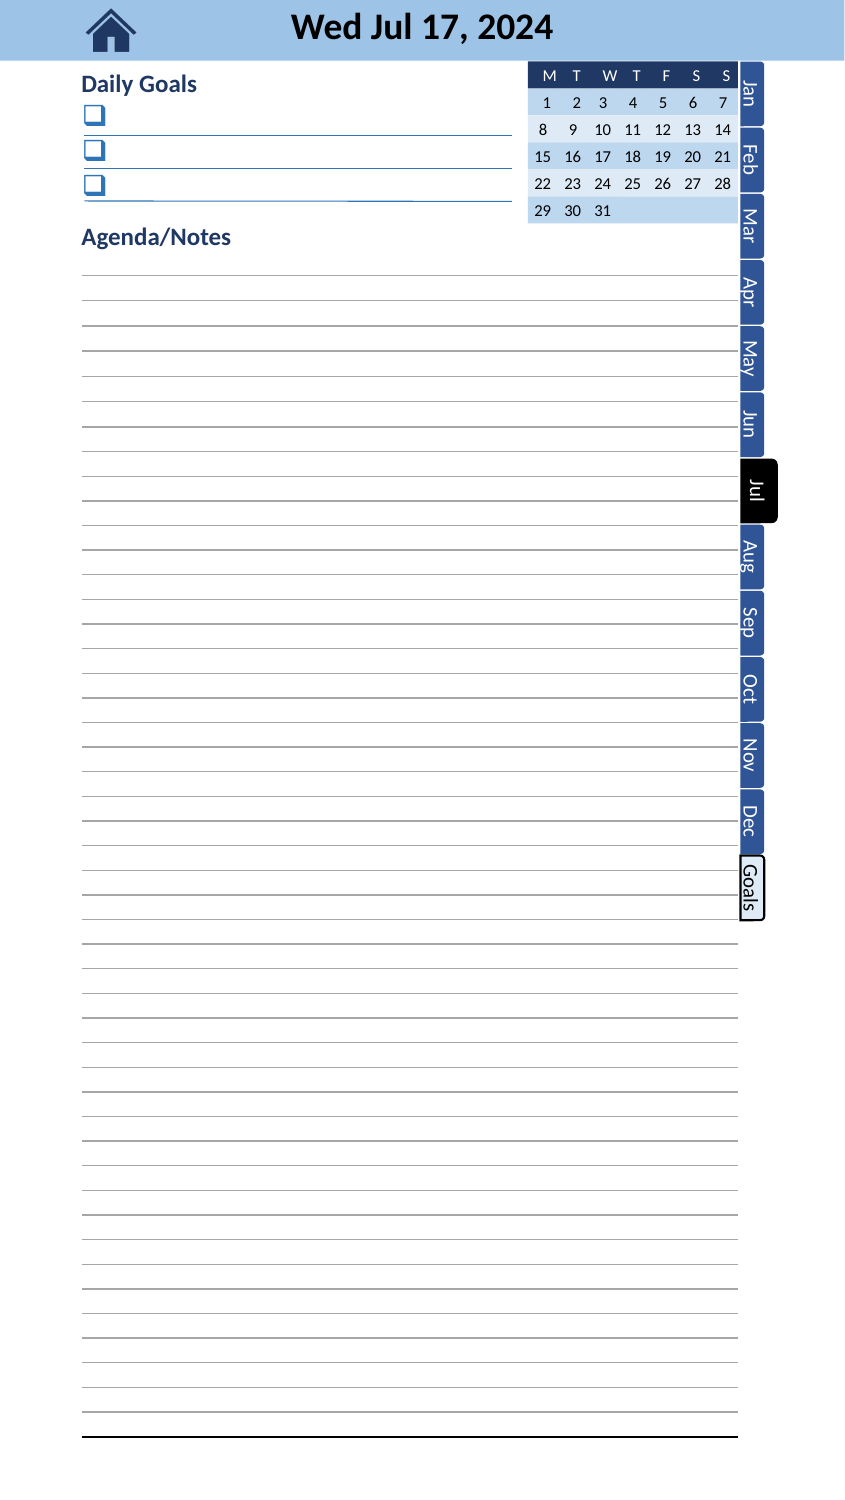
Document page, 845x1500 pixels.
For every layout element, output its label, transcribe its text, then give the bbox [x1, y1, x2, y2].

picture [82, 1, 140, 59]
list Wed Jul 17, 2024 [190, 0, 655, 61]
